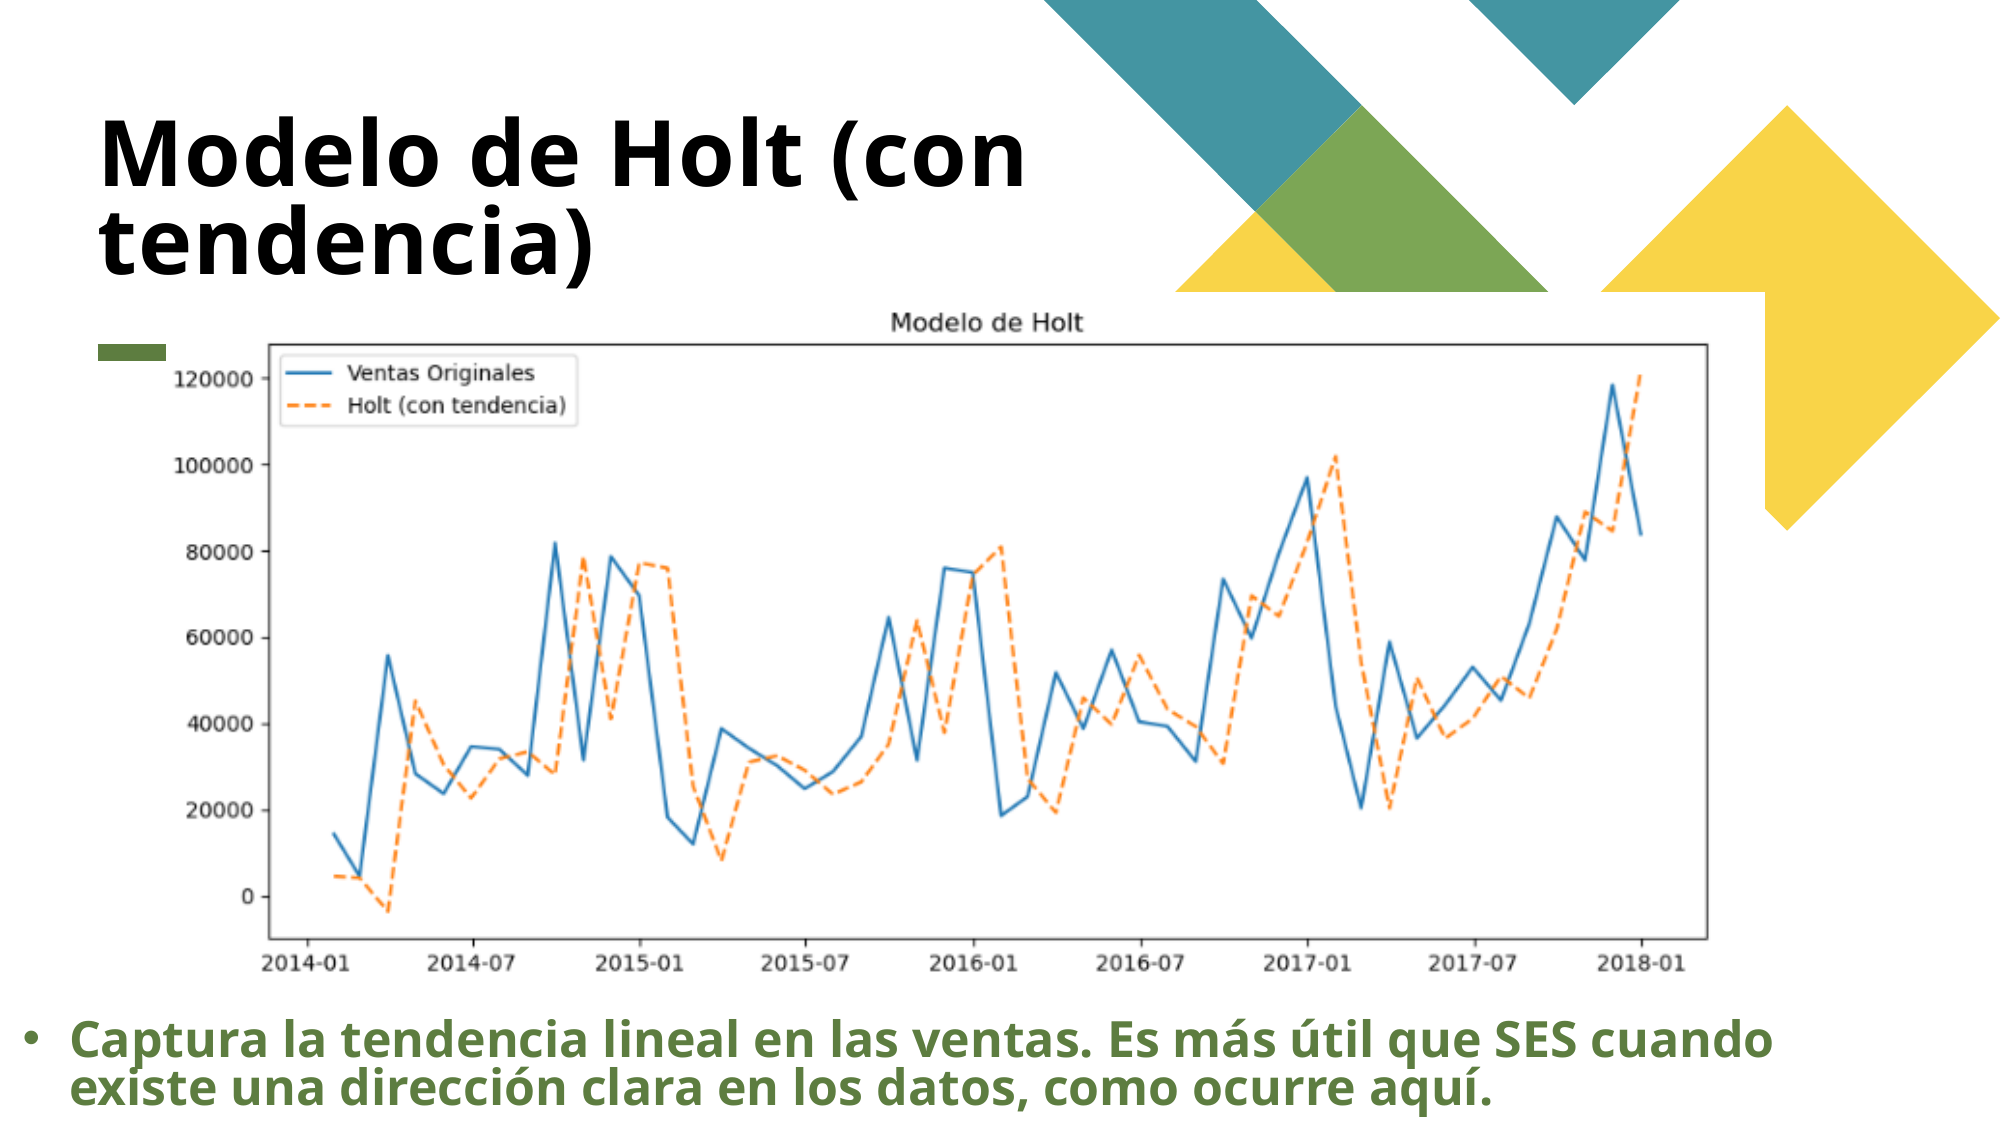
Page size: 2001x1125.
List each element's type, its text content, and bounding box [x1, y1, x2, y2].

list Captura la tendencia lineal en las ventas. Es más útil que SES cuando existe una dirección clara en los datos, como ocurre aquí. [22, 981, 1930, 1125]
title Modelo de Holt (con tendencia) [97, 31, 1211, 293]
picture [166, 292, 1765, 991]
